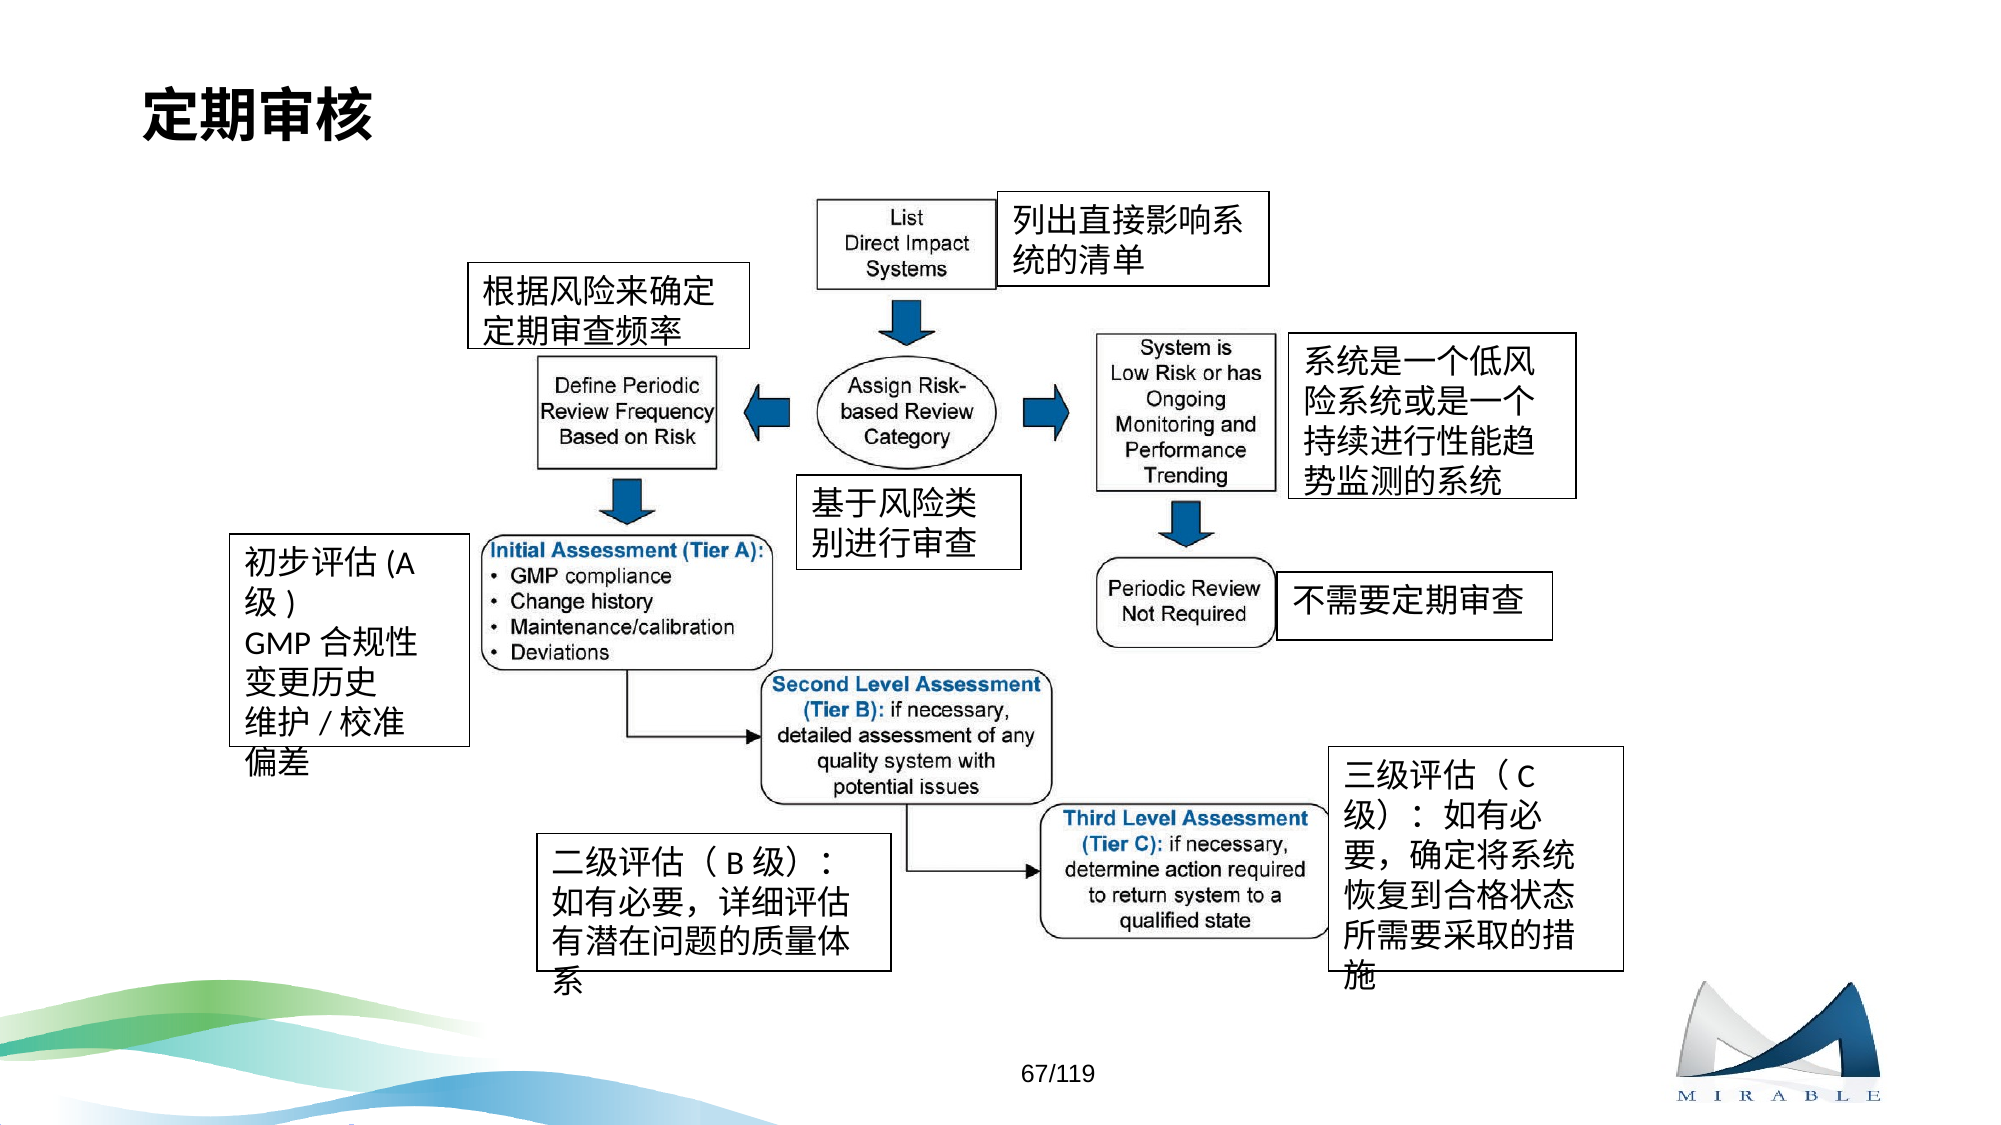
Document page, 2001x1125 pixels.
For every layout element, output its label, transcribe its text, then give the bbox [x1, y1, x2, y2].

picture [1659, 979, 1896, 1103]
text_box 二级评估（B级）：如有必要，详细评估有潜在问题的质量体系 [536, 956, 892, 971]
picture [459, 186, 1347, 956]
slide_number 67/119 [833, 1042, 1284, 1103]
text_box 三级评估（C级）：如有必要，确定将系统恢复到合格状态所需要采取的措施 [1328, 746, 1624, 971]
title 定期审核 [125, 64, 1874, 172]
text_box 不需要定期审查 [1347, 572, 1553, 641]
picture [0, 977, 702, 1125]
text_box 系统是一个低风险系统或是一个持续进行性能趋势监测的系统 [1347, 333, 1577, 499]
text_box 初步评估(A级) GMP合规性 变更历史 维护/校准 偏差 [229, 533, 459, 747]
